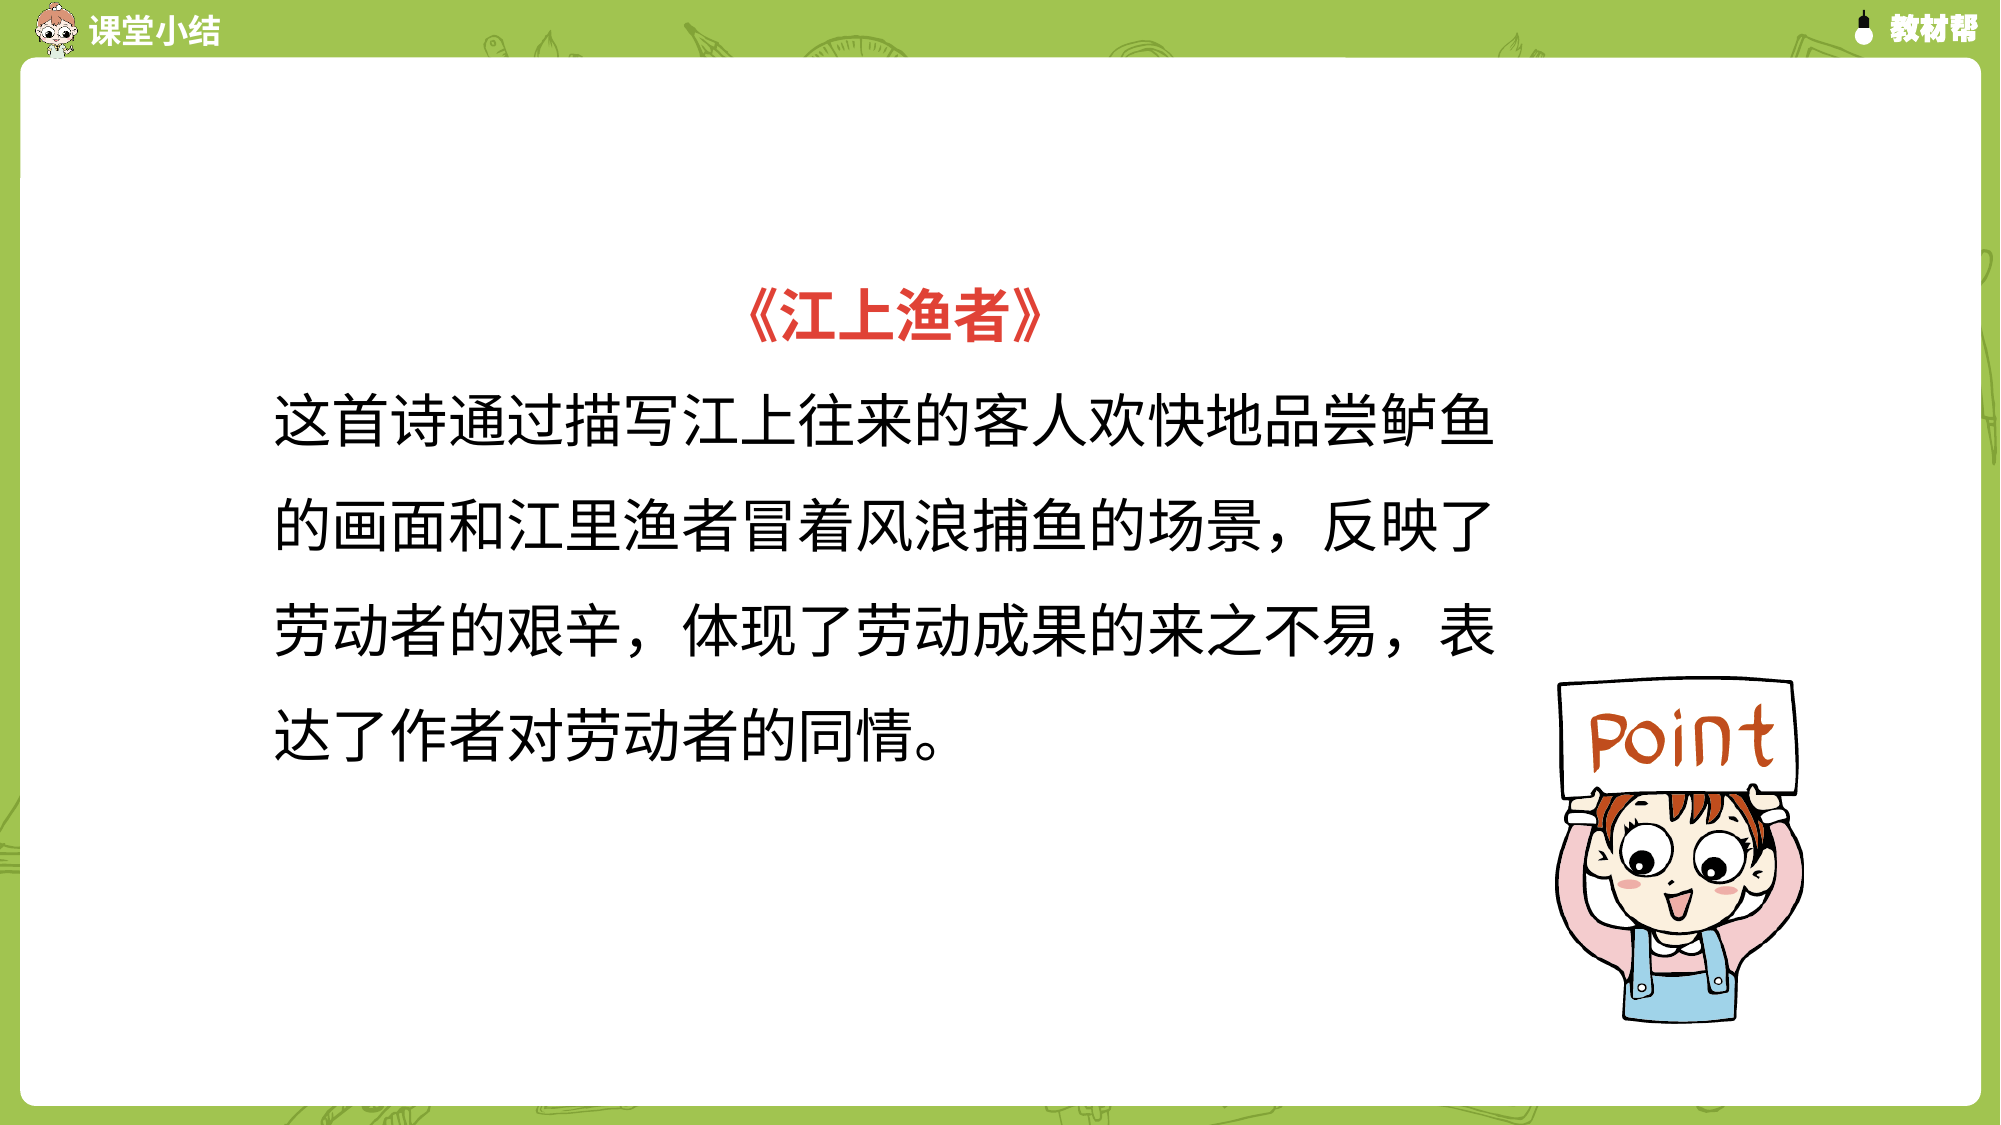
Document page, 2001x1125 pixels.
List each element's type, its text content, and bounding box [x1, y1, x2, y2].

text_box 《江上渔者》 这首诗通过描写江上往来的客人欢快地品尝鲈鱼的画面和江里渔者冒着风浪捕鱼的场景，反映了劳动者的艰辛，体现了劳动成果的来之不易，表达了作者对劳动者的同情。 [258, 236, 1533, 777]
picture [34, 0, 79, 59]
picture [1555, 676, 1804, 1024]
